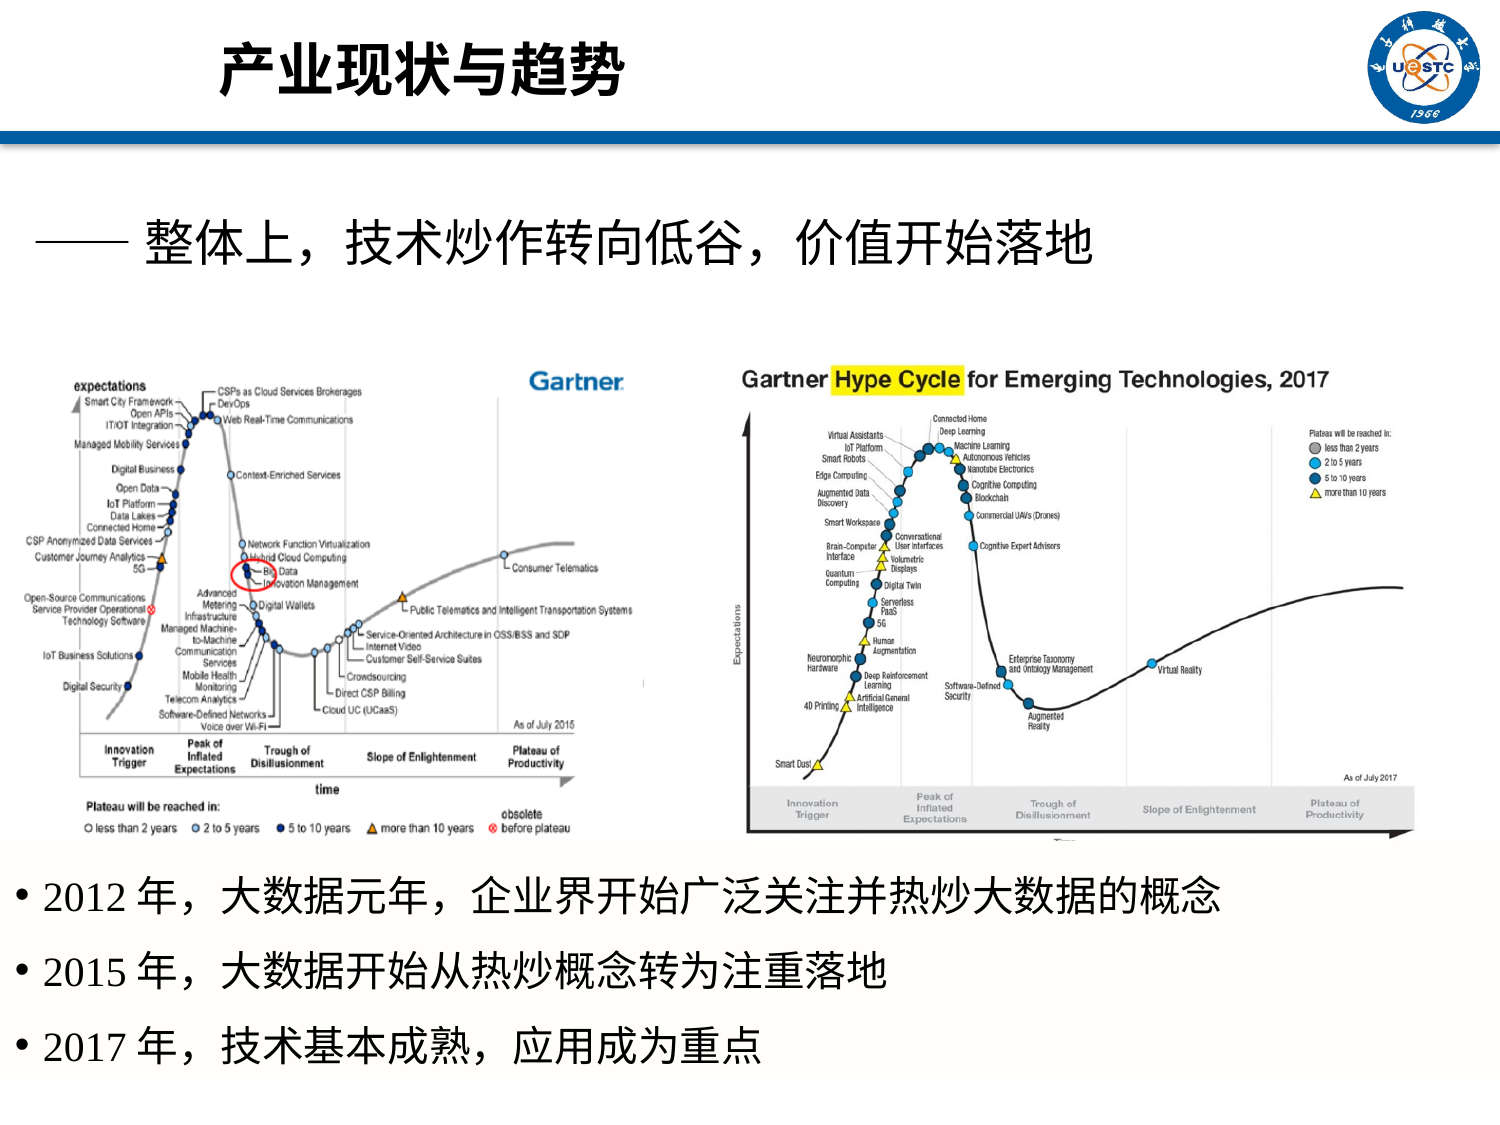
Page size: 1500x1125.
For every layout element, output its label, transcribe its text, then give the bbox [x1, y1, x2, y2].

title 产业现状与趋势 [203, 20, 1426, 117]
picture [717, 361, 1426, 842]
picture [17, 366, 644, 842]
text_box 2012年，大数据元年，企业界开始广泛关注并热炒大数据的概念 2015年，大数据开始从热炒概念转为注重落地 2017年，技术基本成熟，应用成为重点 [0, 837, 1500, 1077]
picture [1352, 0, 1495, 138]
text_box ——整体上，技术炒作转向低谷，价值开始落地 [17, 203, 1474, 279]
